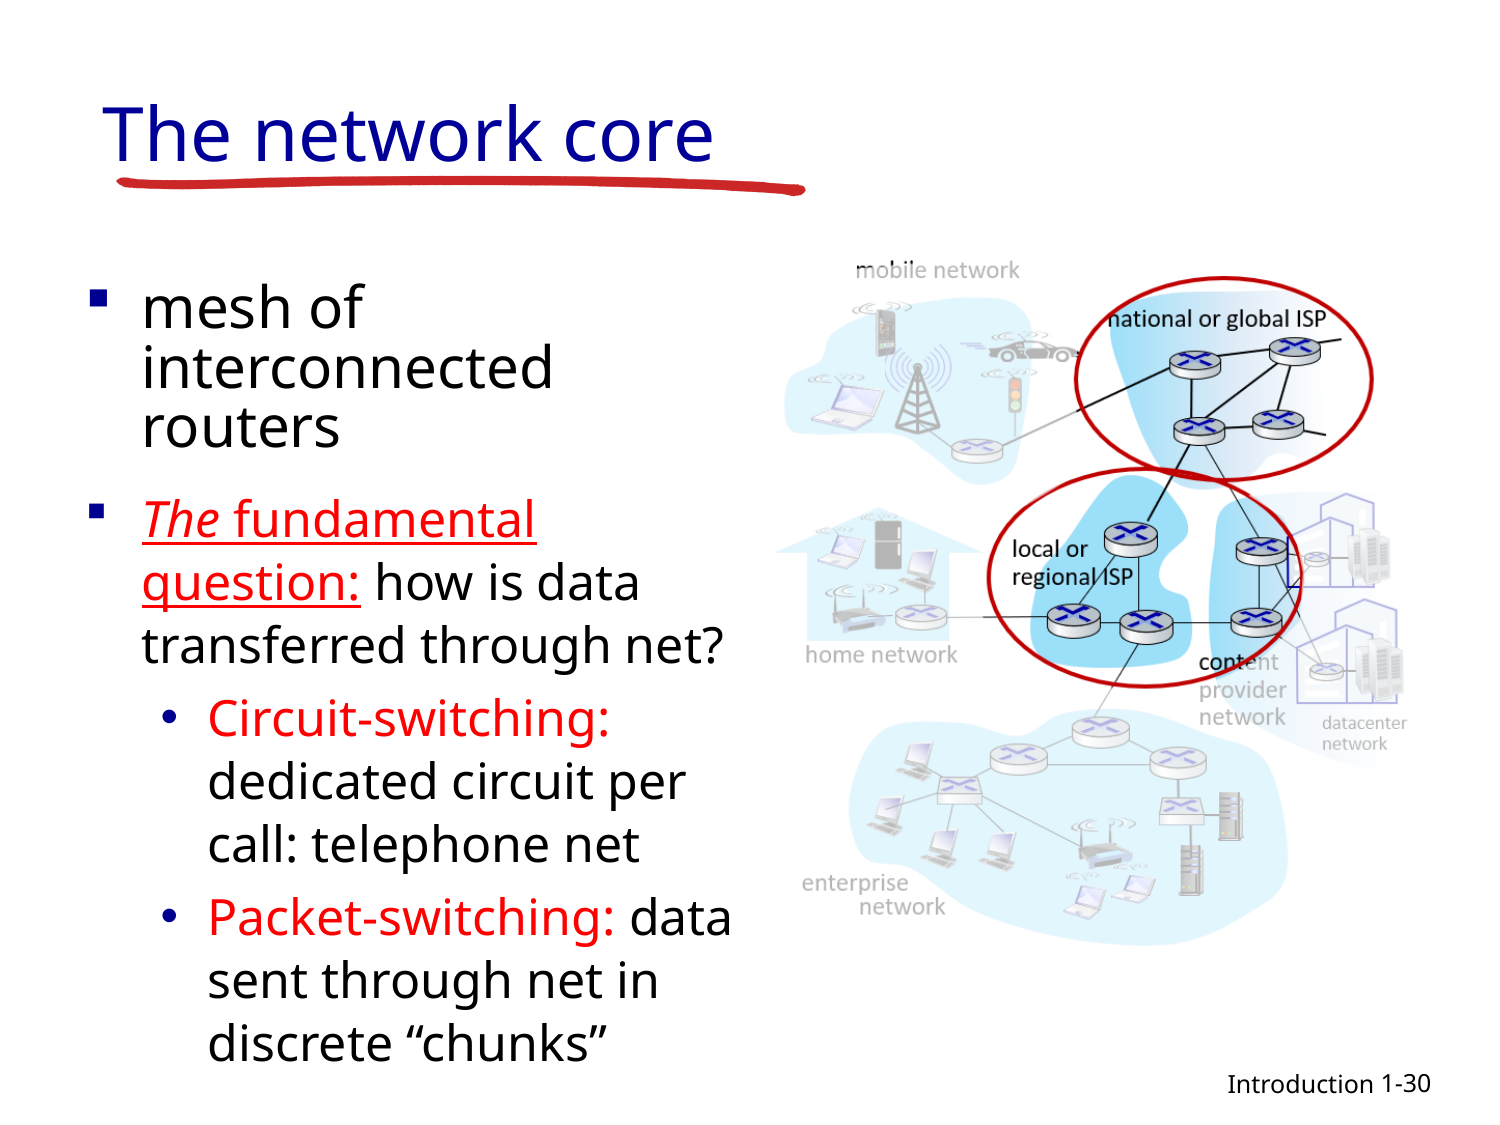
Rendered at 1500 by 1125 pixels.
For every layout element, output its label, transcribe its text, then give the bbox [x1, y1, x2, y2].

list mesh of interconnected routers The fundamental question: how is data transferred through net? Circuit-switching: dedicated circuit per call: telephone net Packet-switching: data sent through net in discrete “chunks” [70, 273, 772, 1037]
picture [776, 246, 1434, 955]
slide_number 1-30 [1365, 1059, 1477, 1106]
picture [113, 170, 814, 202]
footer Introduction [914, 1060, 1391, 1109]
title The network core [87, 37, 1363, 225]
